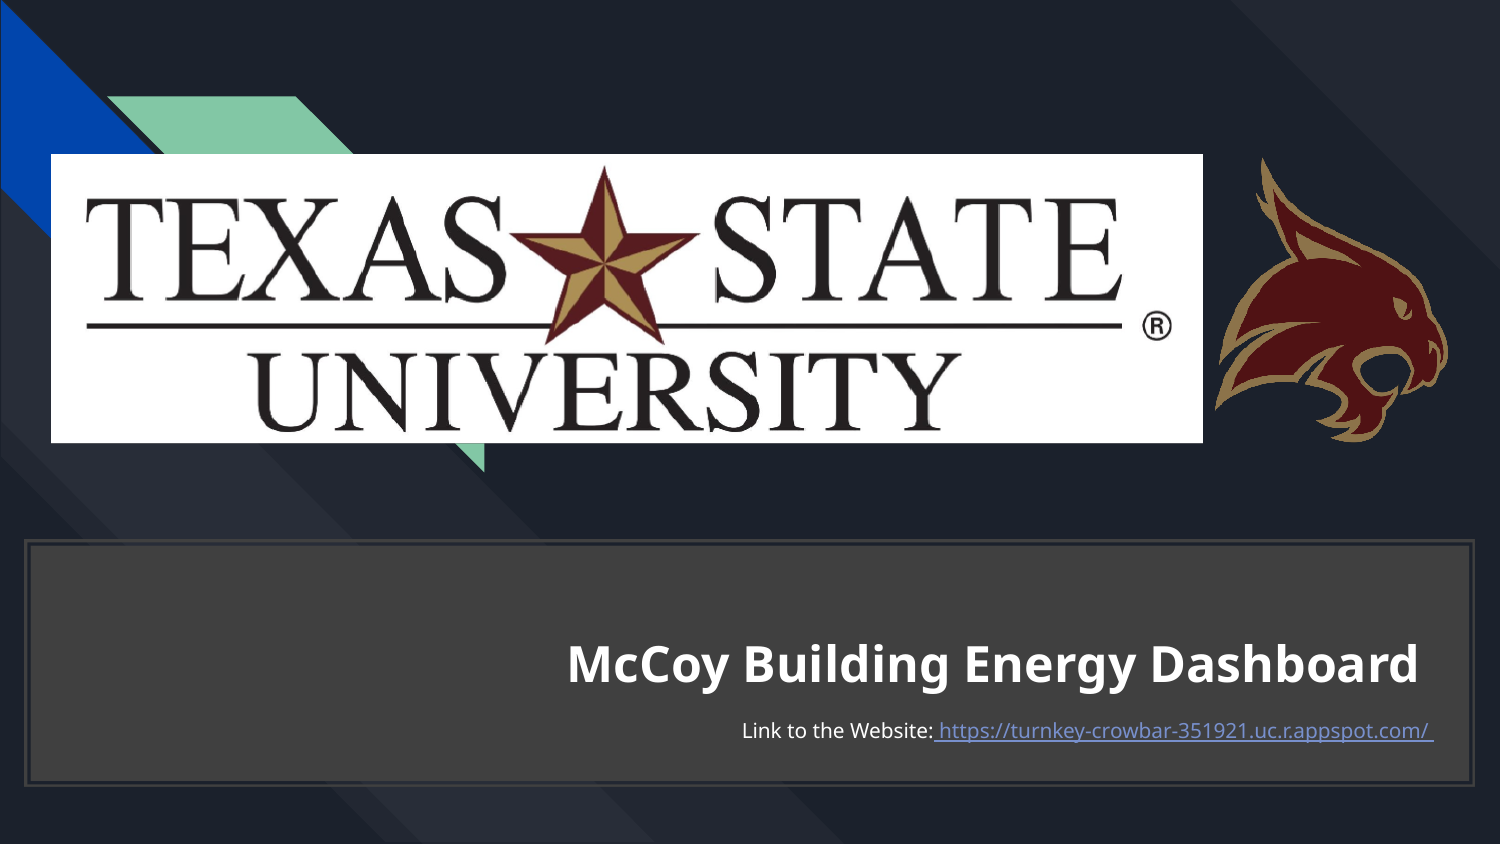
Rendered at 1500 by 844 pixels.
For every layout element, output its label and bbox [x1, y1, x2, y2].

picture [50, 154, 1450, 444]
picture [24, 538, 1476, 787]
